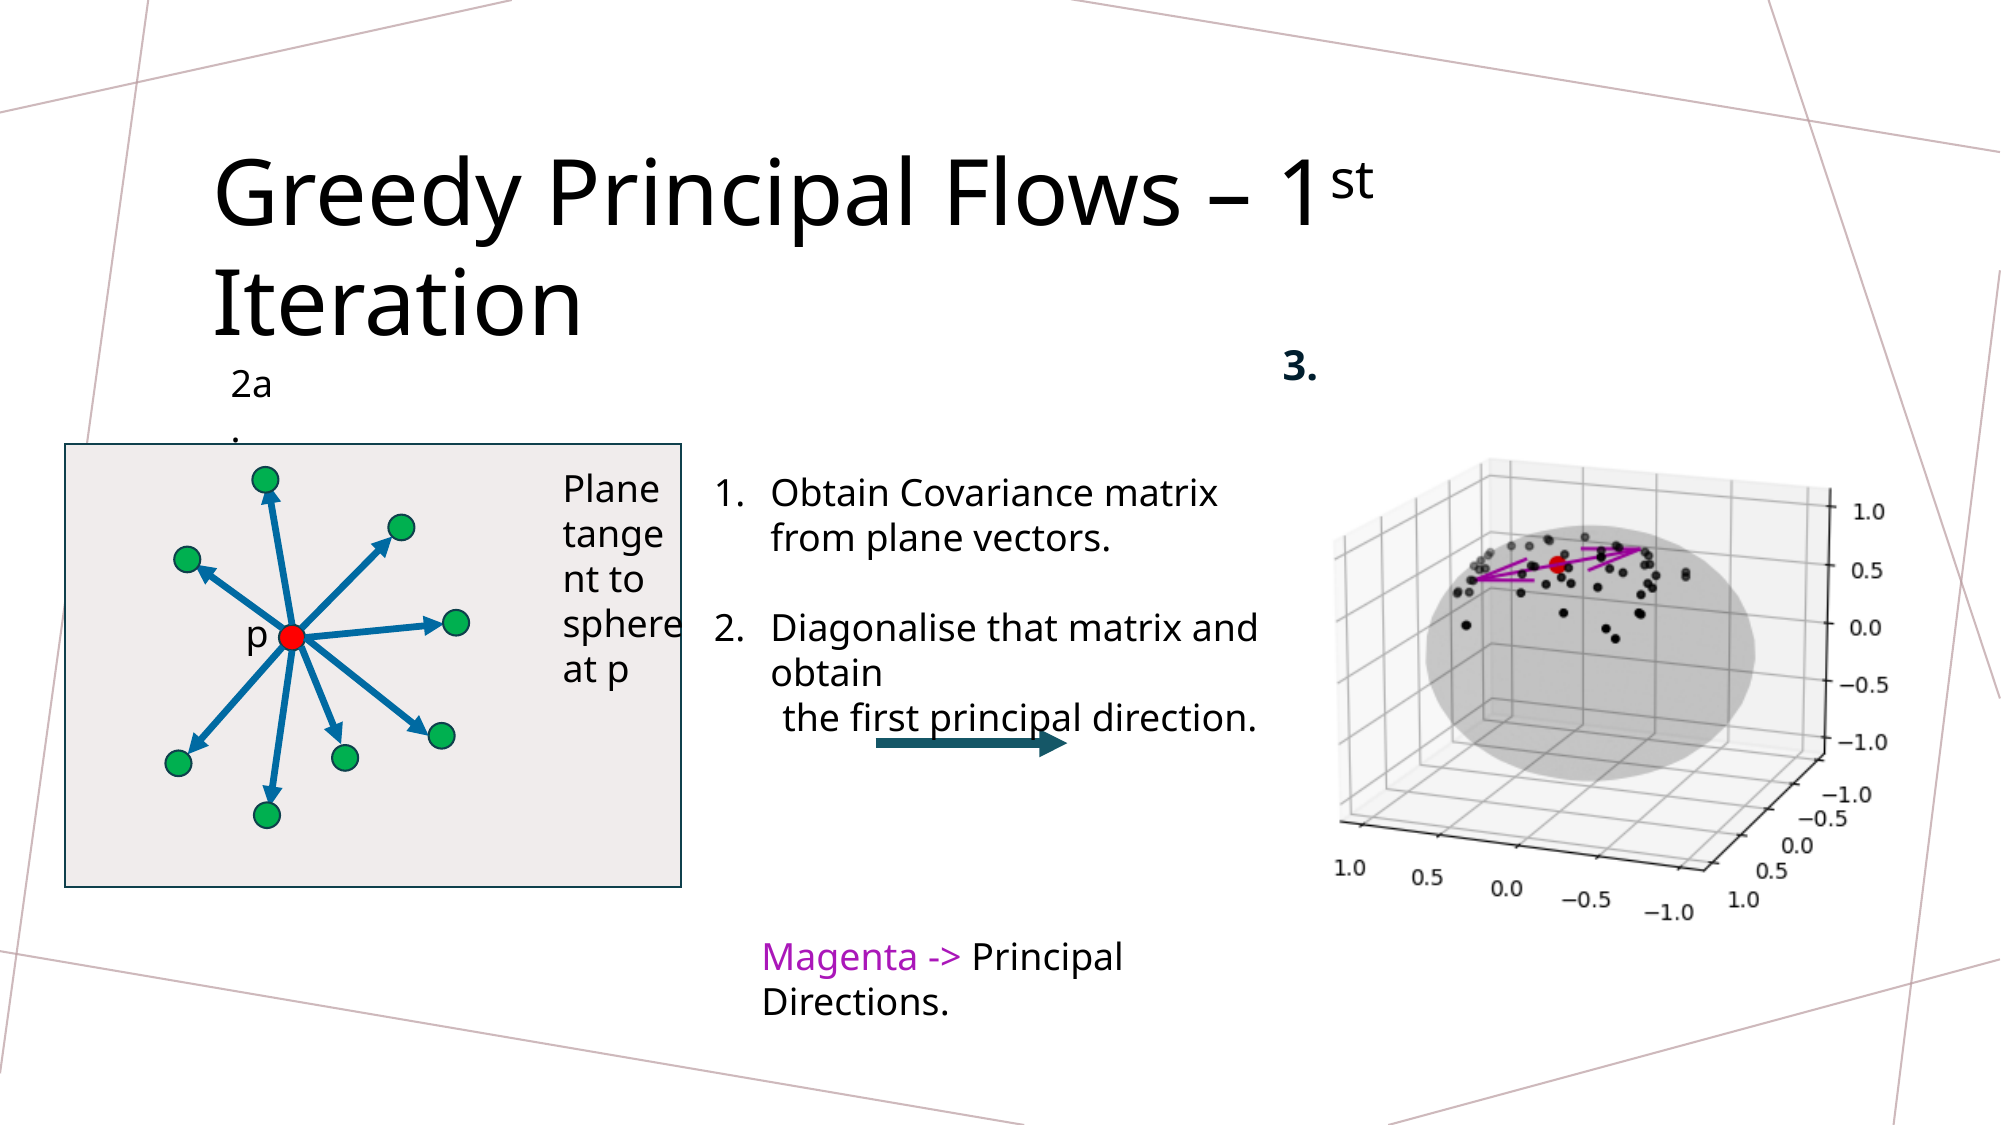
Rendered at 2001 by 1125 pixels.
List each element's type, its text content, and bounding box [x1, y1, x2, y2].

text_box [279, 624, 305, 651]
picture [1300, 420, 1902, 934]
text_box Greedy Principal Flows – 1st Iteration [198, 126, 1745, 362]
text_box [187, 646, 283, 755]
text_box [251, 465, 280, 494]
text_box 2a. [215, 352, 293, 458]
text_box p [230, 629, 279, 646]
text_box Magenta -> Principal Directions. [746, 925, 1254, 1031]
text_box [305, 637, 429, 736]
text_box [267, 483, 293, 625]
text_box Obtain Covariance matrix from plane vectors. Diagonalise that matrix and obtain the first principal direction. [699, 462, 1300, 747]
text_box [194, 564, 283, 629]
text_box [64, 443, 682, 888]
text_box [441, 608, 471, 637]
text_box 3. [1267, 330, 1334, 430]
text_box [427, 721, 456, 750]
text_box [164, 749, 193, 778]
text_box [301, 536, 393, 629]
text_box [387, 513, 416, 542]
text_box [269, 650, 293, 807]
text_box [173, 545, 202, 574]
text_box [331, 743, 360, 772]
text_box [252, 801, 282, 830]
text_box Plane tangent to sphere at p [547, 458, 700, 698]
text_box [301, 646, 342, 745]
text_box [305, 623, 445, 638]
